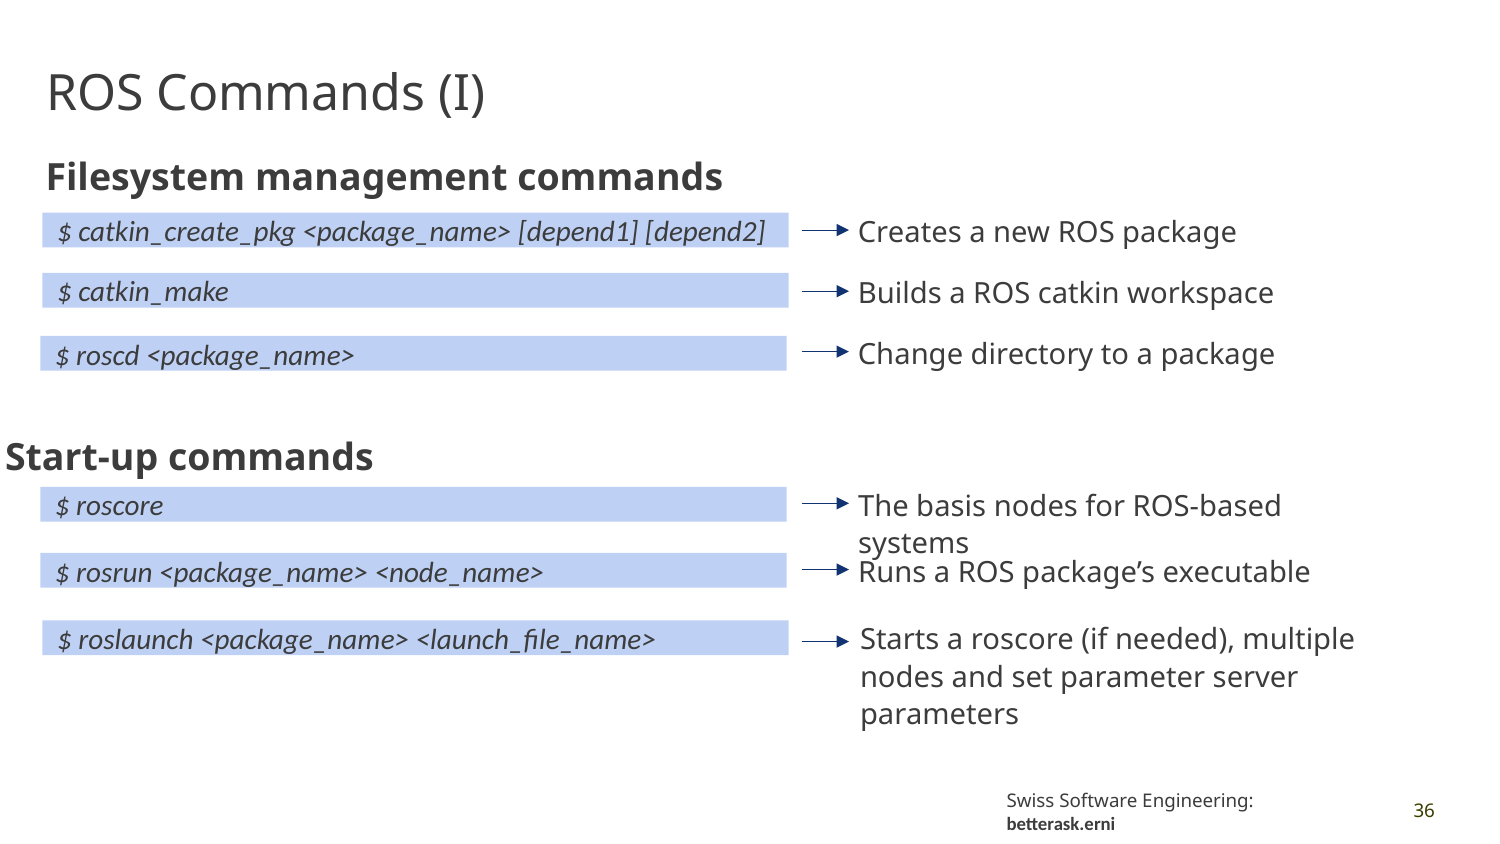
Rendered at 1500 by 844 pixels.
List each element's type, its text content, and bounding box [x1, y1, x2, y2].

text_box $ catkin_create_pkg <package_name> [depend1] [depend2] [41, 212, 790, 248]
text_box Start-up commands [0, 425, 390, 486]
text_box Filesystem management commands [41, 157, 803, 199]
text_box The basis nodes for ROS-based systems [853, 480, 1357, 521]
text_box $ roslaunch <package_name> <launch_file_name> [41, 619, 790, 656]
title ROS Commands (I) [40, 69, 1443, 119]
text_box Creates a new ROS package [853, 206, 1500, 254]
text_box Runs a ROS package’s executable [853, 546, 1357, 588]
text_box Swiss Software Engineering: betterask.erni [1000, 793, 1345, 830]
text_box $ rosrun <package_name> <node_name> [39, 552, 788, 589]
text_box $ catkin_make [41, 272, 790, 309]
text_box Starts a roscore (if needed), multiple nodes and set parameter server parameters [855, 614, 1443, 644]
text_box Builds a ROS catkin workspace [853, 267, 1500, 315]
text_box Change directory to a package [853, 329, 1332, 378]
text_box $ roscore [39, 486, 788, 523]
text_box $ roscd <package_name> [39, 335, 788, 372]
slide_number 36 [1308, 792, 1441, 831]
